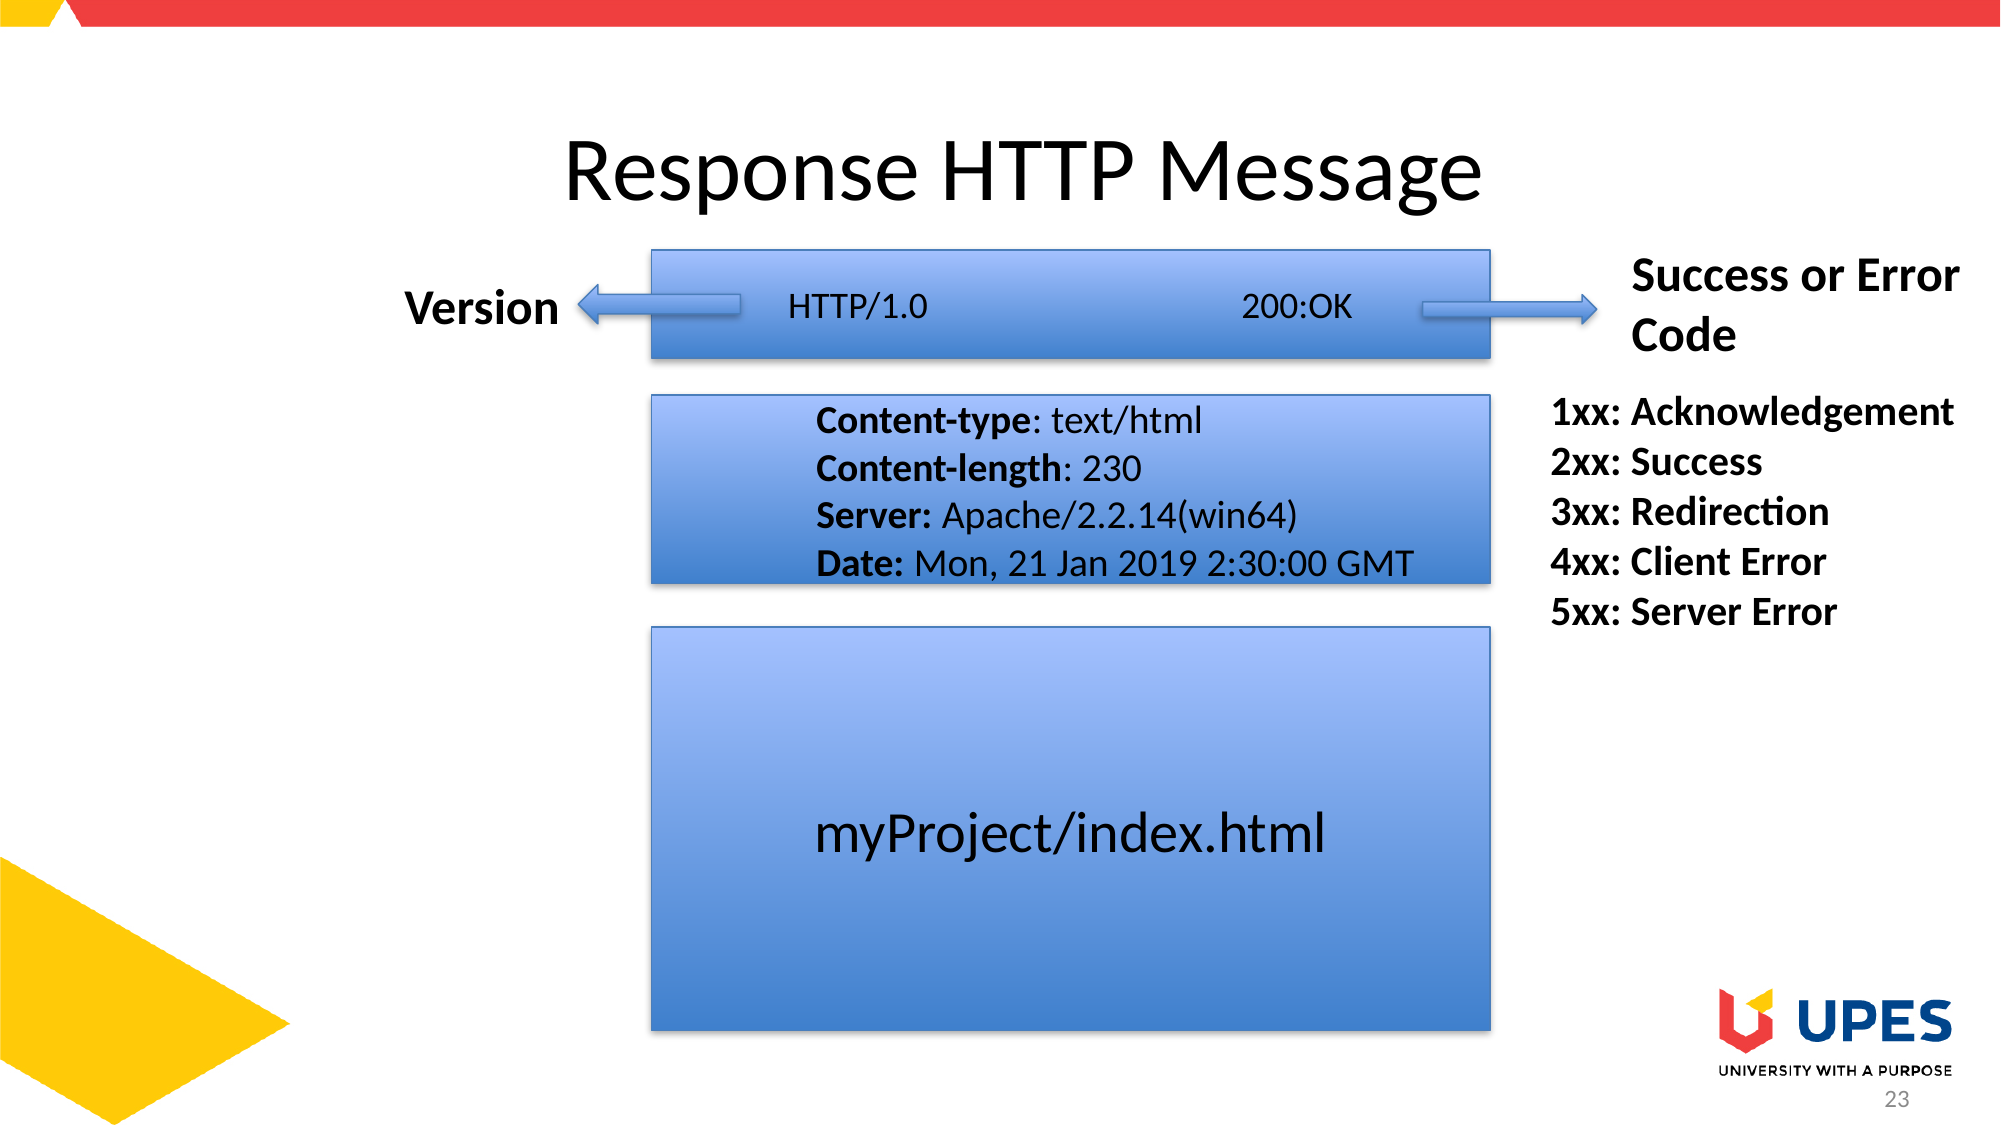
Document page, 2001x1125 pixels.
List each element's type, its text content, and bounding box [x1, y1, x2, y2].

picture [0, 0, 2001, 1125]
text_box Version [389, 267, 627, 343]
text_box 1xx: Acknowledgement 2xx: Success 3xx: Redirection 4xx: Client Error 5xx: Server Error [1535, 376, 1971, 642]
title Response HTTP Message [125, 70, 1925, 258]
text_box [577, 283, 646, 325]
text_box Success or Error Code [1616, 234, 2000, 369]
text_box [1495, 293, 1598, 325]
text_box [651, 249, 1491, 1031]
